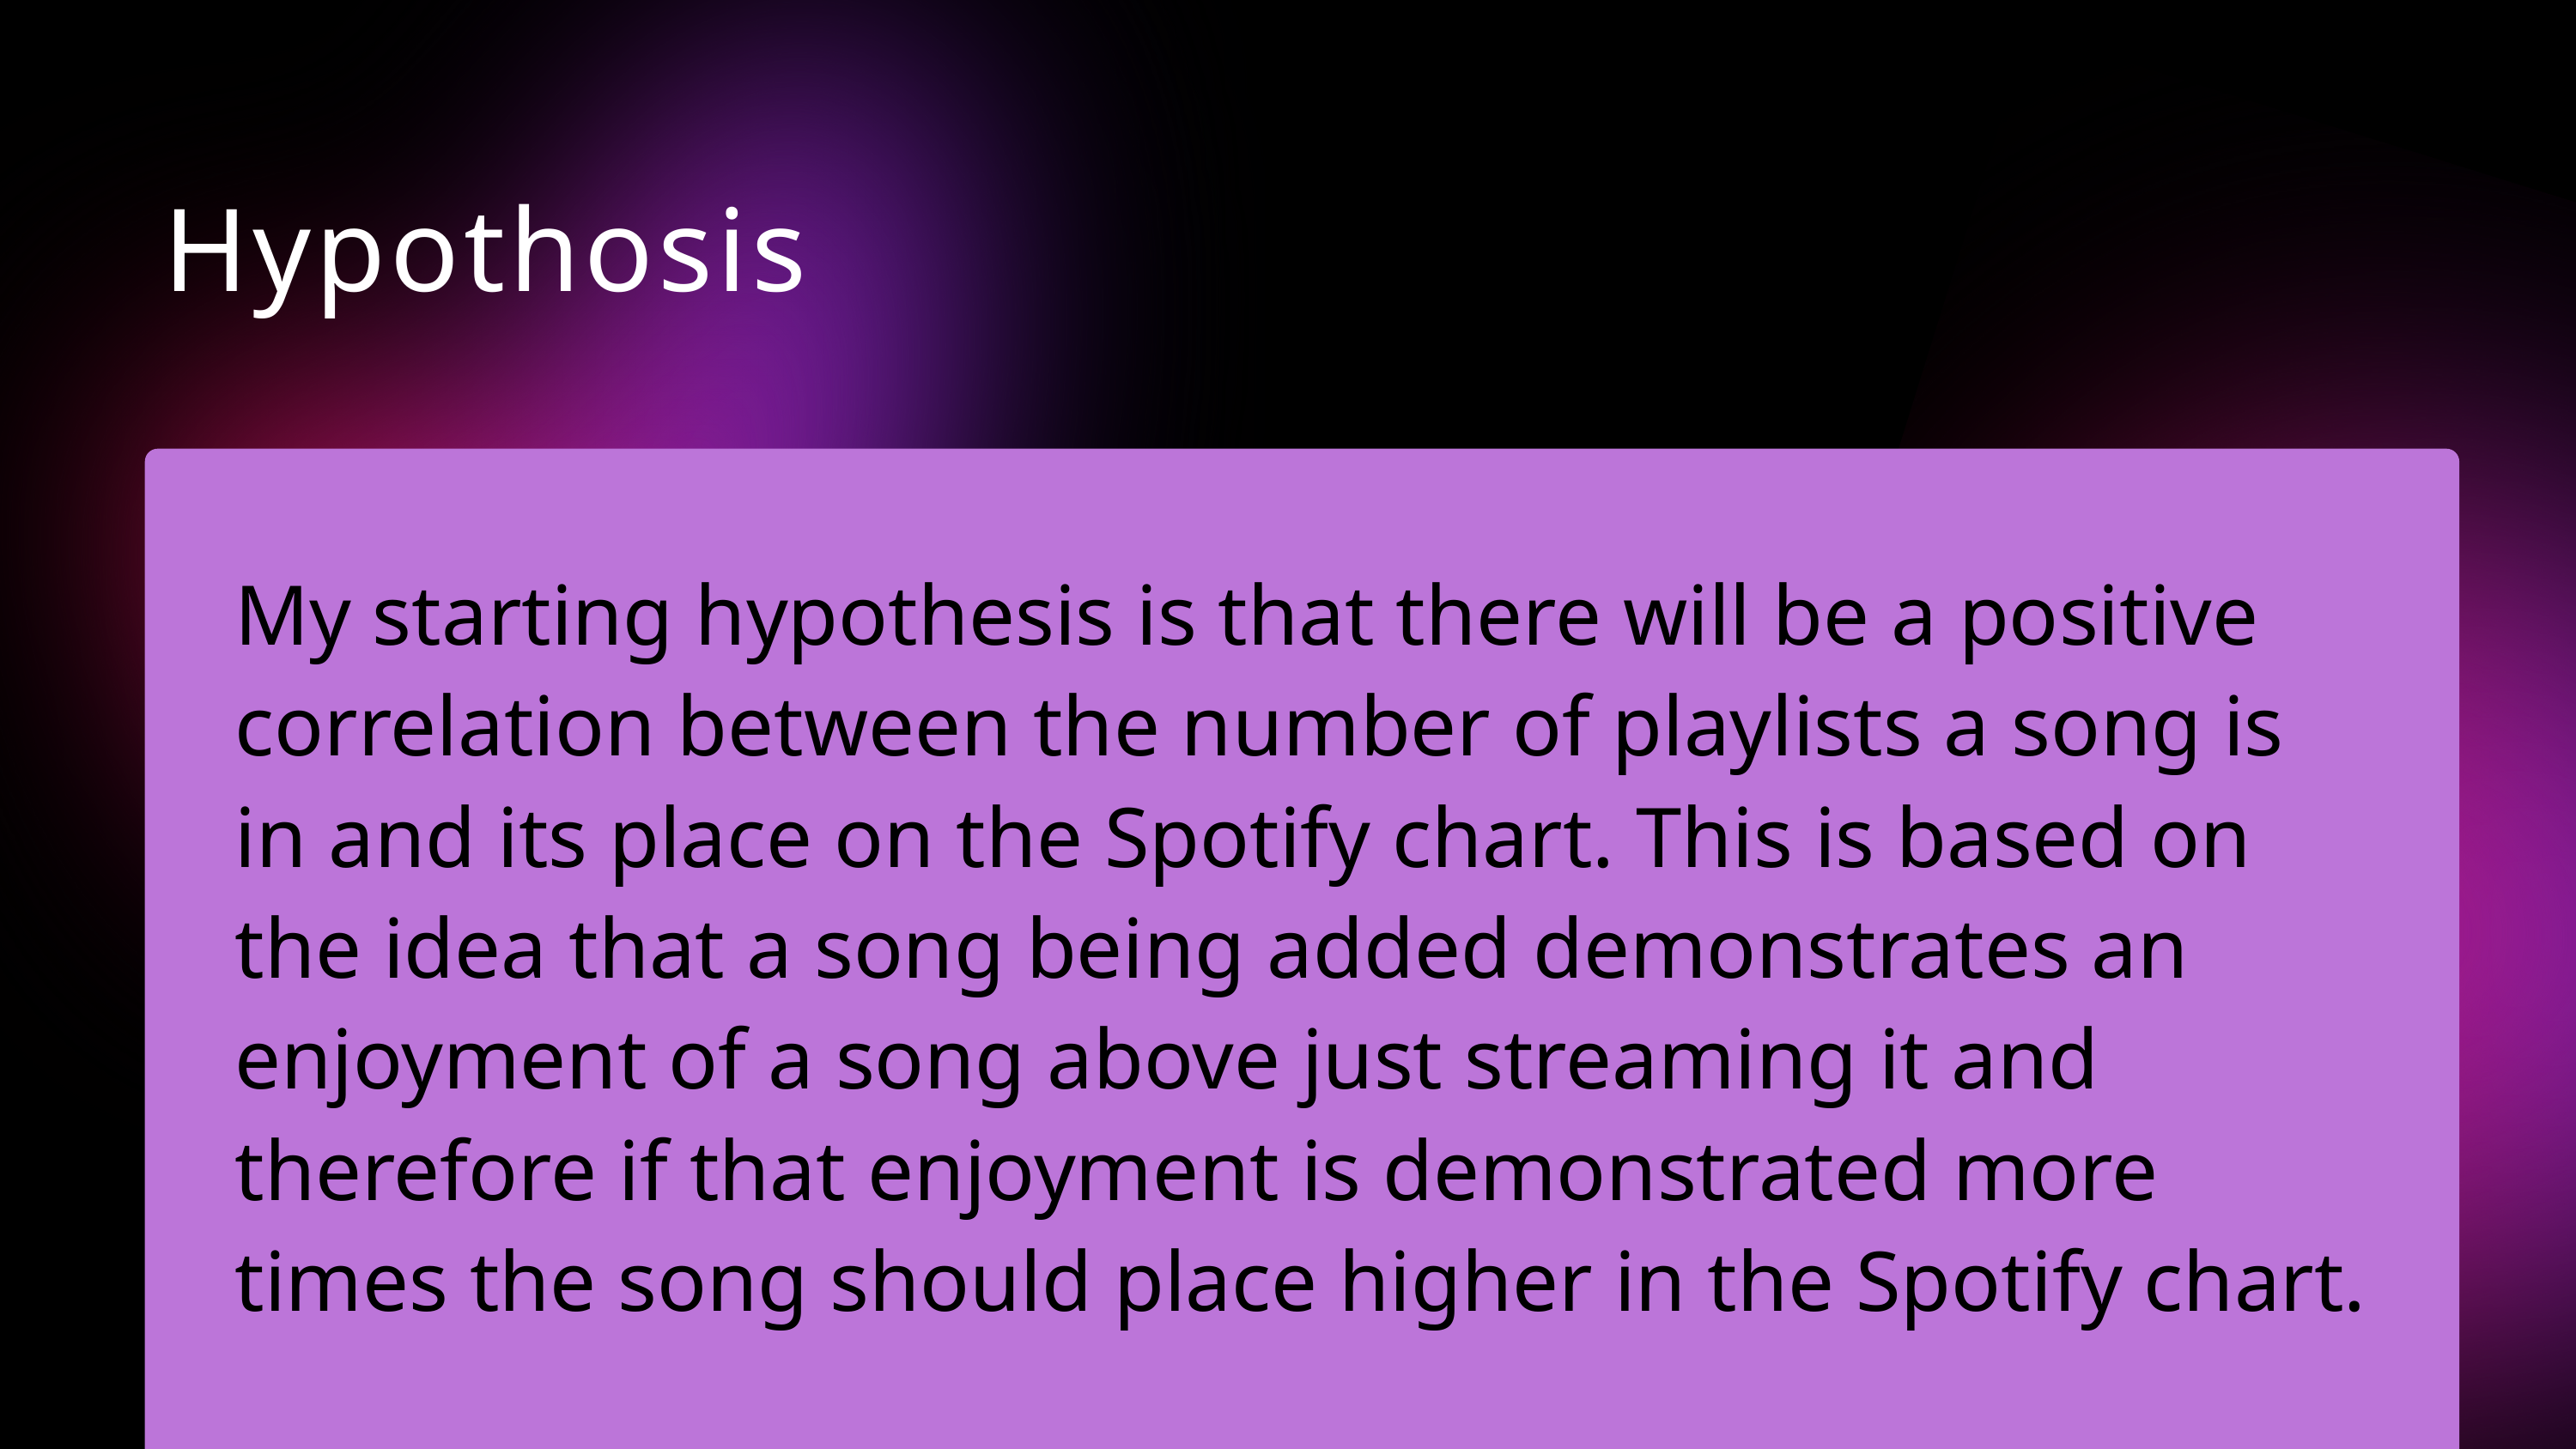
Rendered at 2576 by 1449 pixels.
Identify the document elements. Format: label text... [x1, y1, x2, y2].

text_box [1899, 31, 2576, 1449]
text_box [0, 0, 1266, 1167]
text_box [144, 448, 2460, 1449]
text_box Hypothosis [163, 154, 1559, 315]
